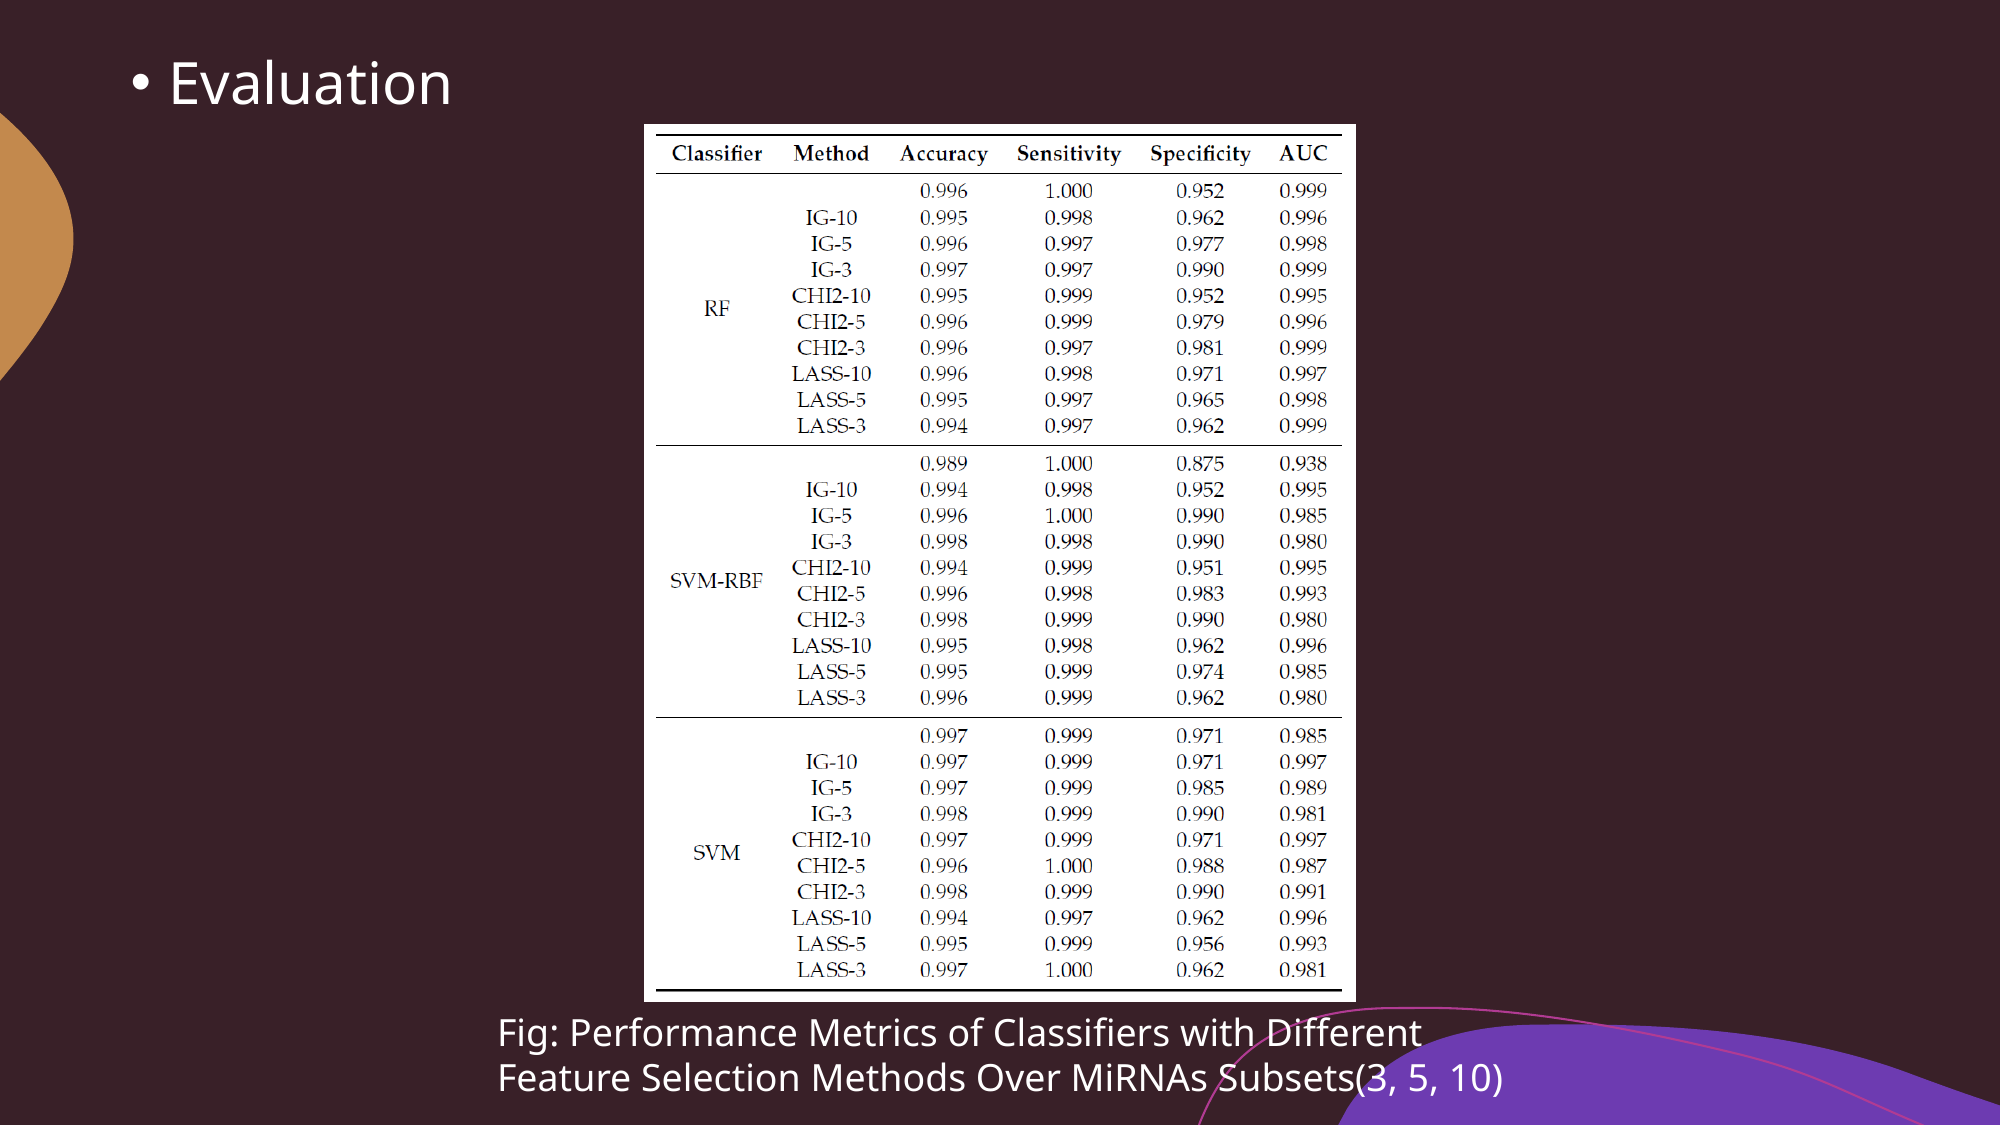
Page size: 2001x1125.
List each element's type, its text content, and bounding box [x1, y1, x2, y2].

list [644, 124, 1356, 1002]
text_box Fig: Performance Metrics of Classifiers with Different Feature Selection Methods Over MiRNAs Subsets(3, 5, 10) [482, 1000, 1520, 1106]
text_box Evaluation [115, 21, 483, 150]
